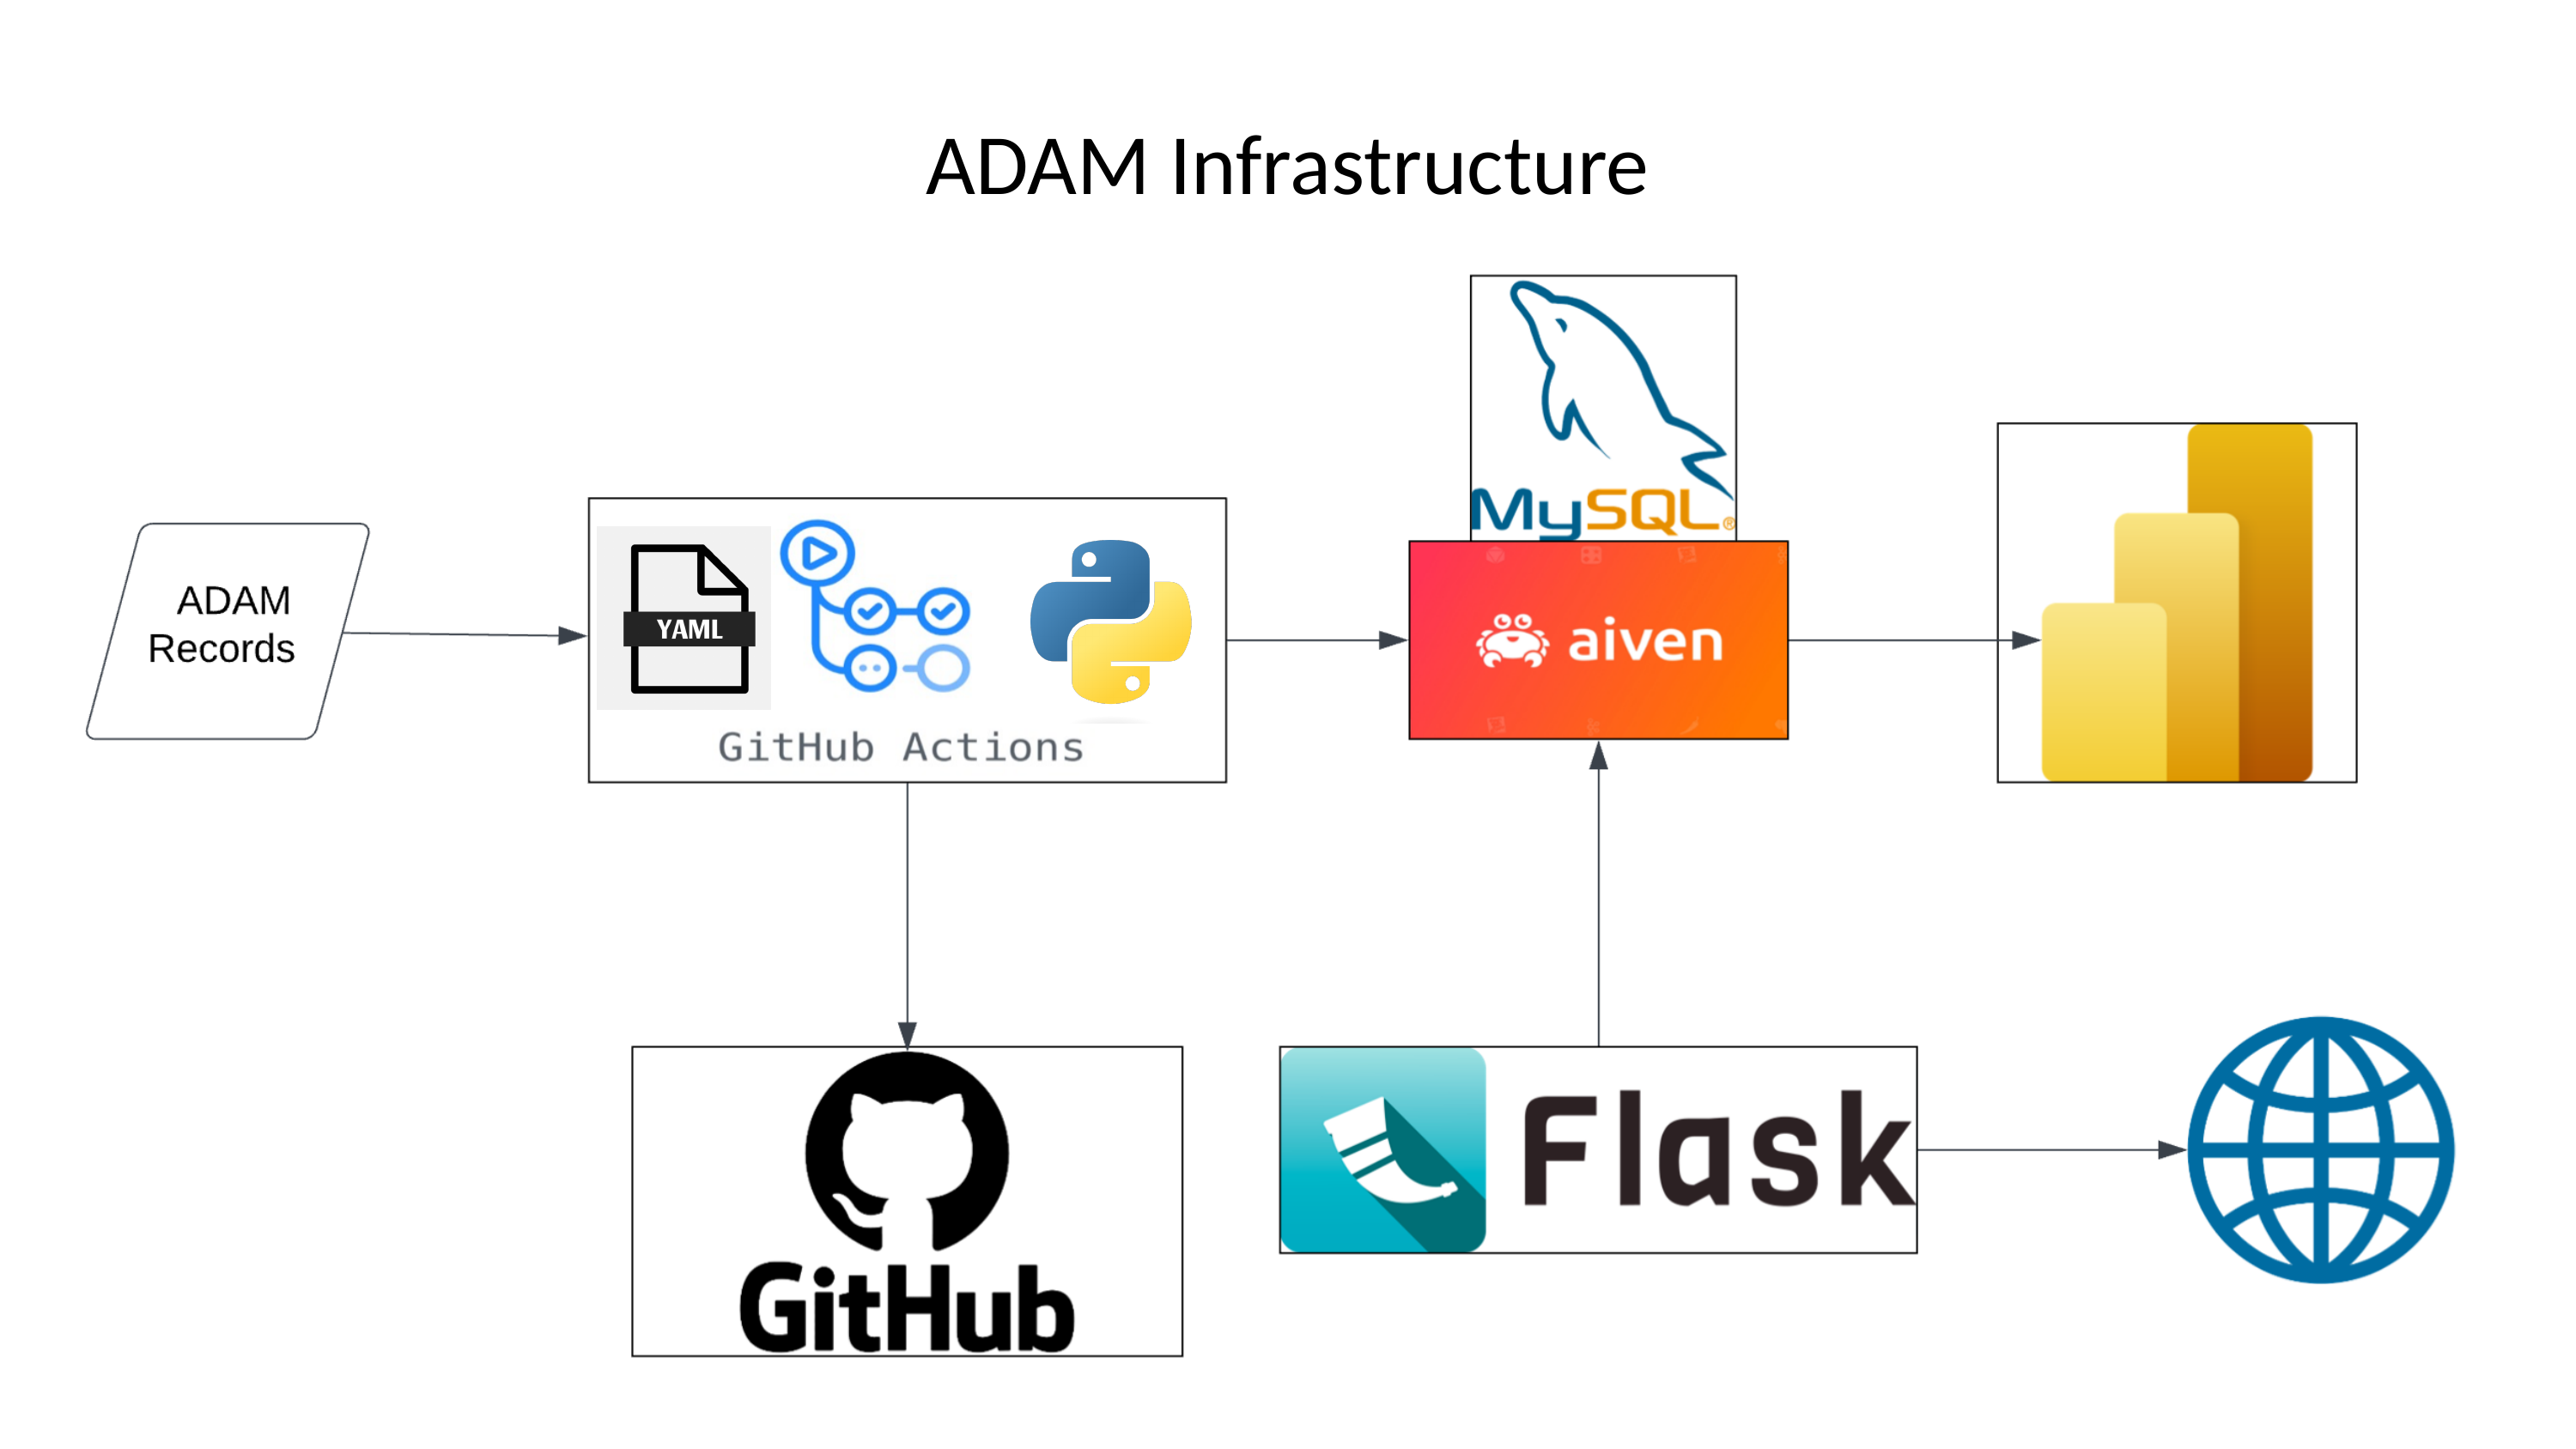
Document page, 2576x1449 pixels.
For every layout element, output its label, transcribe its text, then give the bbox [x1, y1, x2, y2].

text_box ADAM Infrastructure [520, 101, 2056, 185]
picture [9, 187, 2567, 1449]
